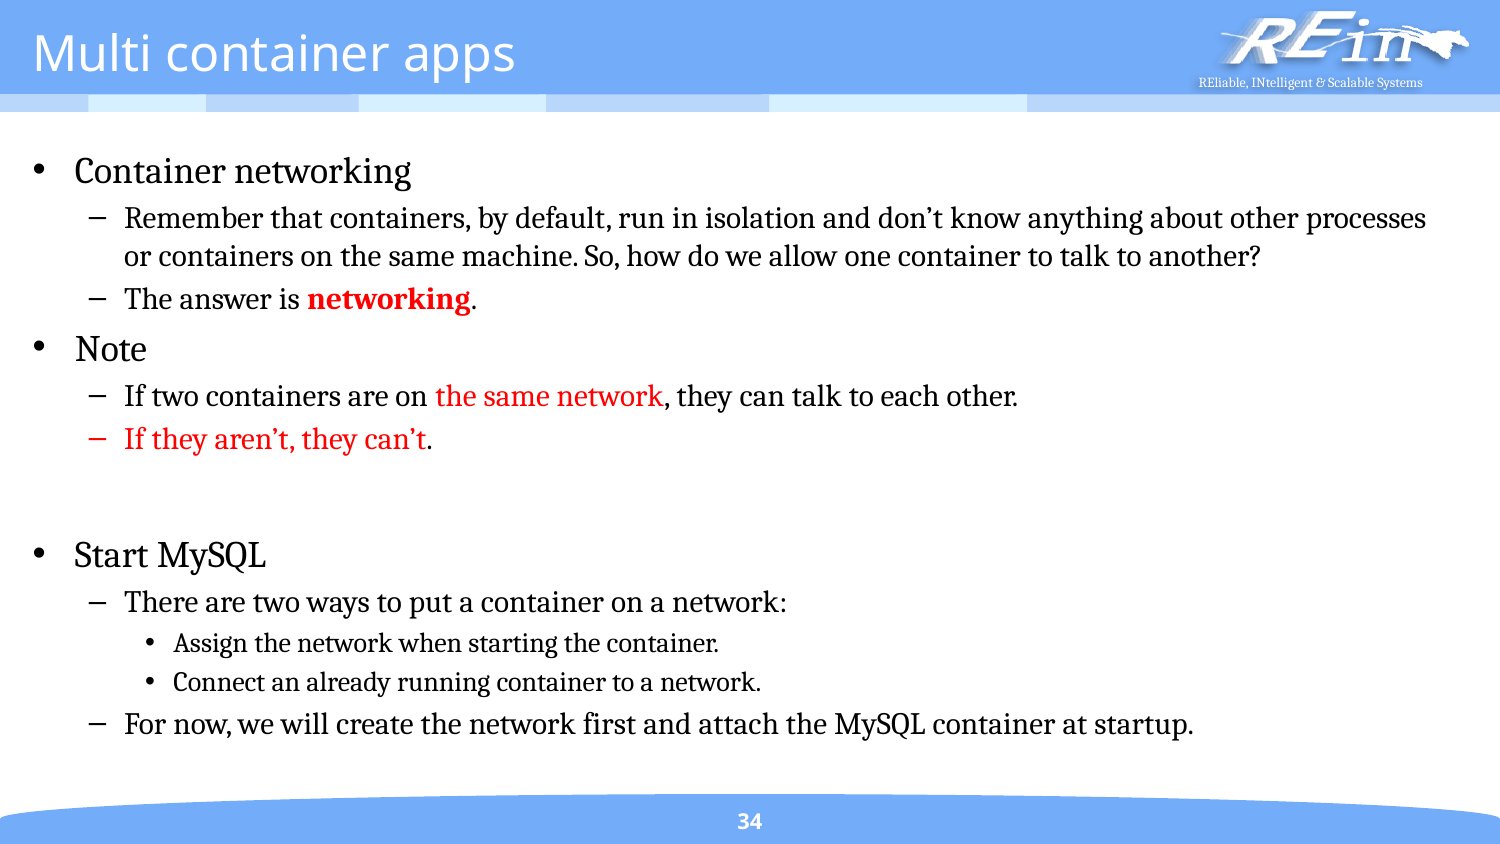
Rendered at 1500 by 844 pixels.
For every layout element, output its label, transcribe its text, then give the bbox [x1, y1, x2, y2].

title Multi container apps [17, 17, 1136, 86]
list Container networking Remember that containers, by default, run in isolation and don’t know anything about other processes or containers on the same machine. So, how do we allow one container to talk to another? The answer is networking. Note If two containers are on the same network, they can talk to each other. If they aren’t, they can’t. Start MySQL There are two ways to put a container on a network: Assign the network when starting the container. Connect an already running container to a network. For now, we will create the network first and attach the MySQL container at startup. [17, 138, 1459, 786]
slide_number 34 [667, 802, 833, 842]
